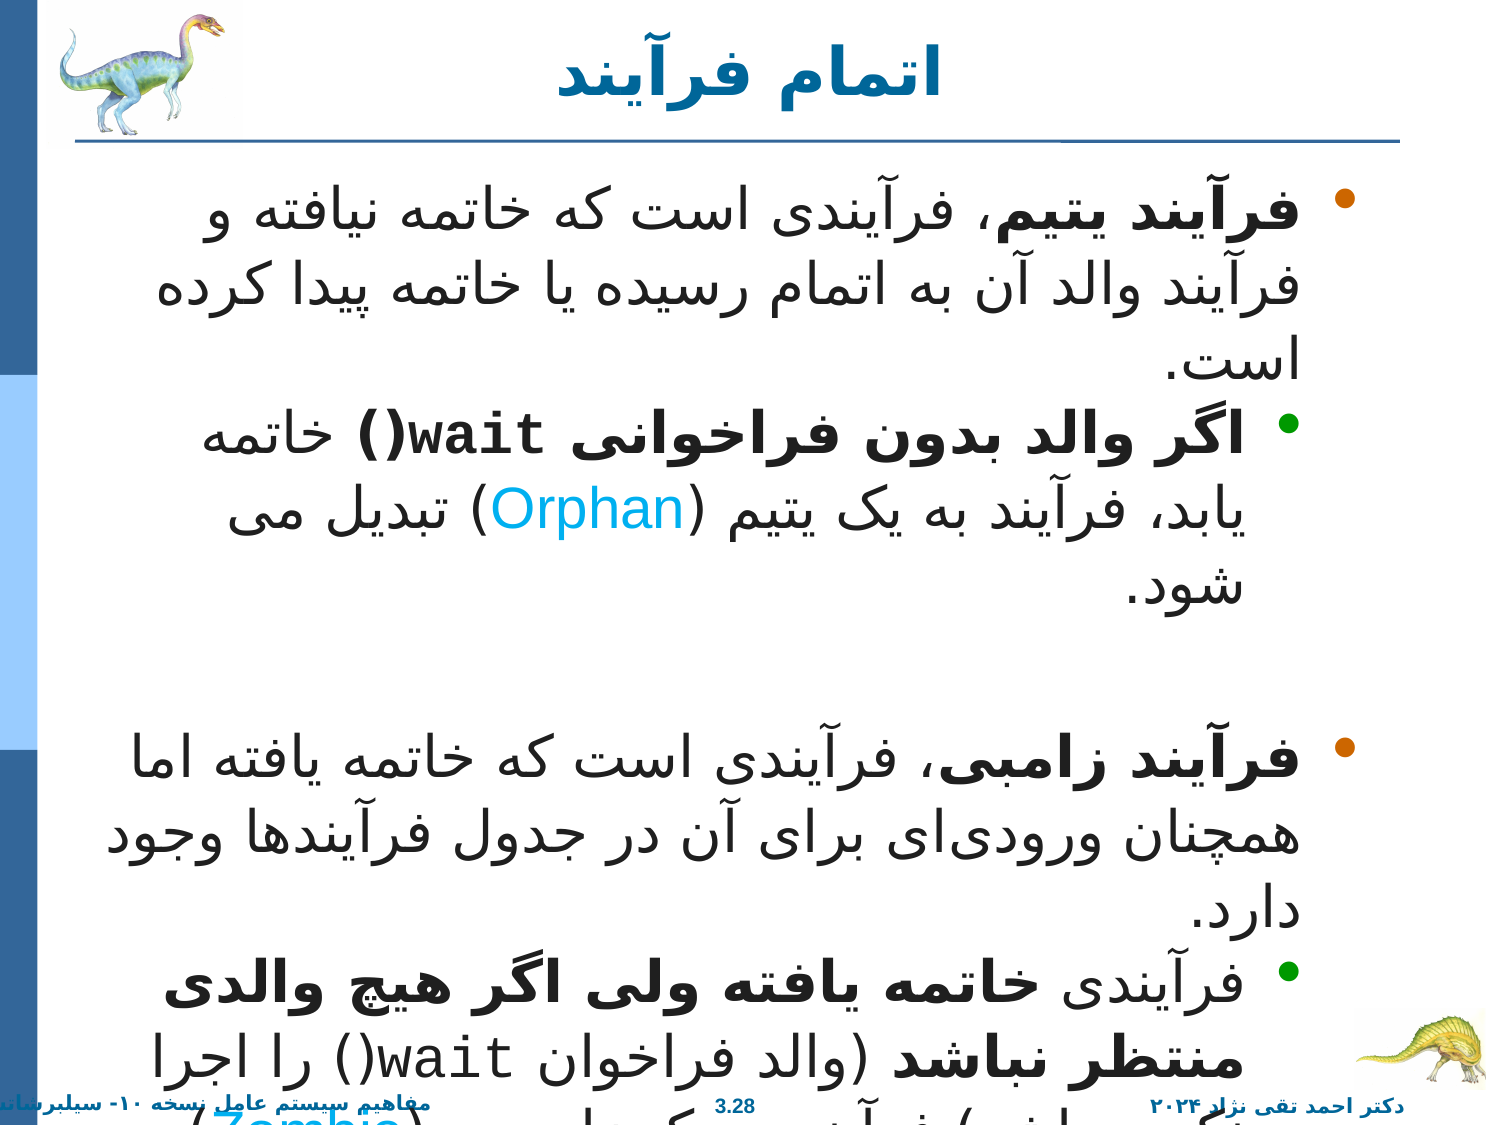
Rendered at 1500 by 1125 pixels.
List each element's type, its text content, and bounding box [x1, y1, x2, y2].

title اتمام فرآیند [75, 22, 1425, 117]
list فرآیند یتیم، فرآیندی است که خاتمه نیافته و فرآیند والد آن به اتمام رسیده یا خاتمه پیدا کرده است. اگر والد بدون فراخوانی wait() خاتمه یابد، فرآیند به یک یتیم (Orphan) تبدیل می شود. فرآیند زامبی، فرآیندی است که خاتمه یافته اما همچنان ورودی‌ای برای آن در جدول فرآیندها وجود دارد. فرآیندی خاتمه یافته ولی اگر هیچ والدی منتظر نباشد (والد فراخوان wait() را اجرا نکرده باشد) فرآیند به یک زامبی (Zombie) تبدیل می شود. [75, 158, 1440, 1042]
picture [1354, 1008, 1486, 1090]
picture [46, 0, 243, 149]
